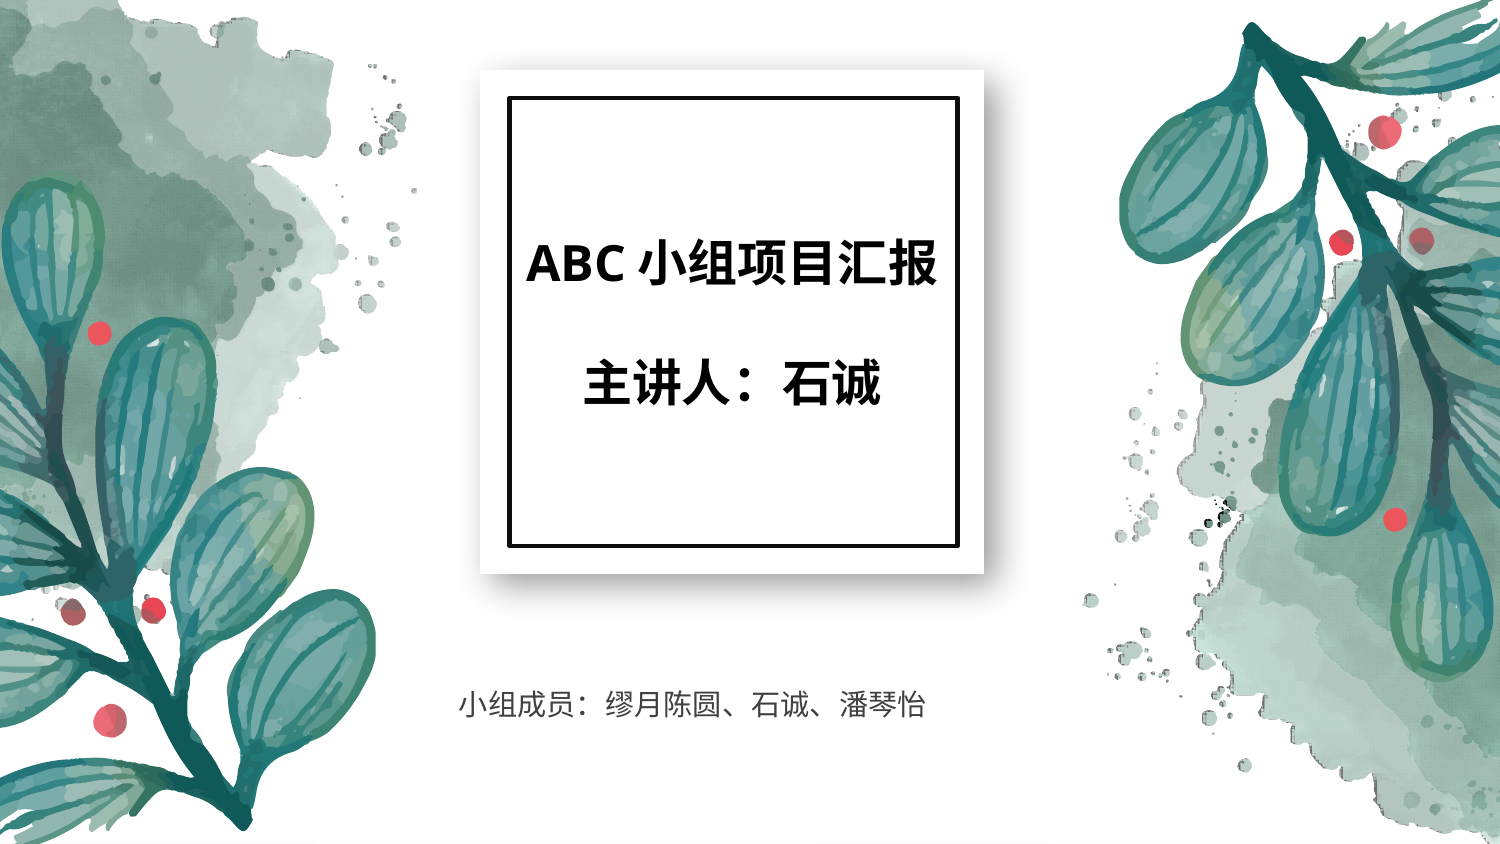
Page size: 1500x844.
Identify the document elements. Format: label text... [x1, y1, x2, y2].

picture [1082, 0, 1500, 844]
text_box [508, 96, 960, 548]
picture [0, 0, 417, 844]
text_box 小组成员：缪月陈圆、石诚、潘琴怡 [444, 678, 978, 729]
text_box ABC小组项目汇报 主讲人：石诚 [478, 68, 986, 576]
